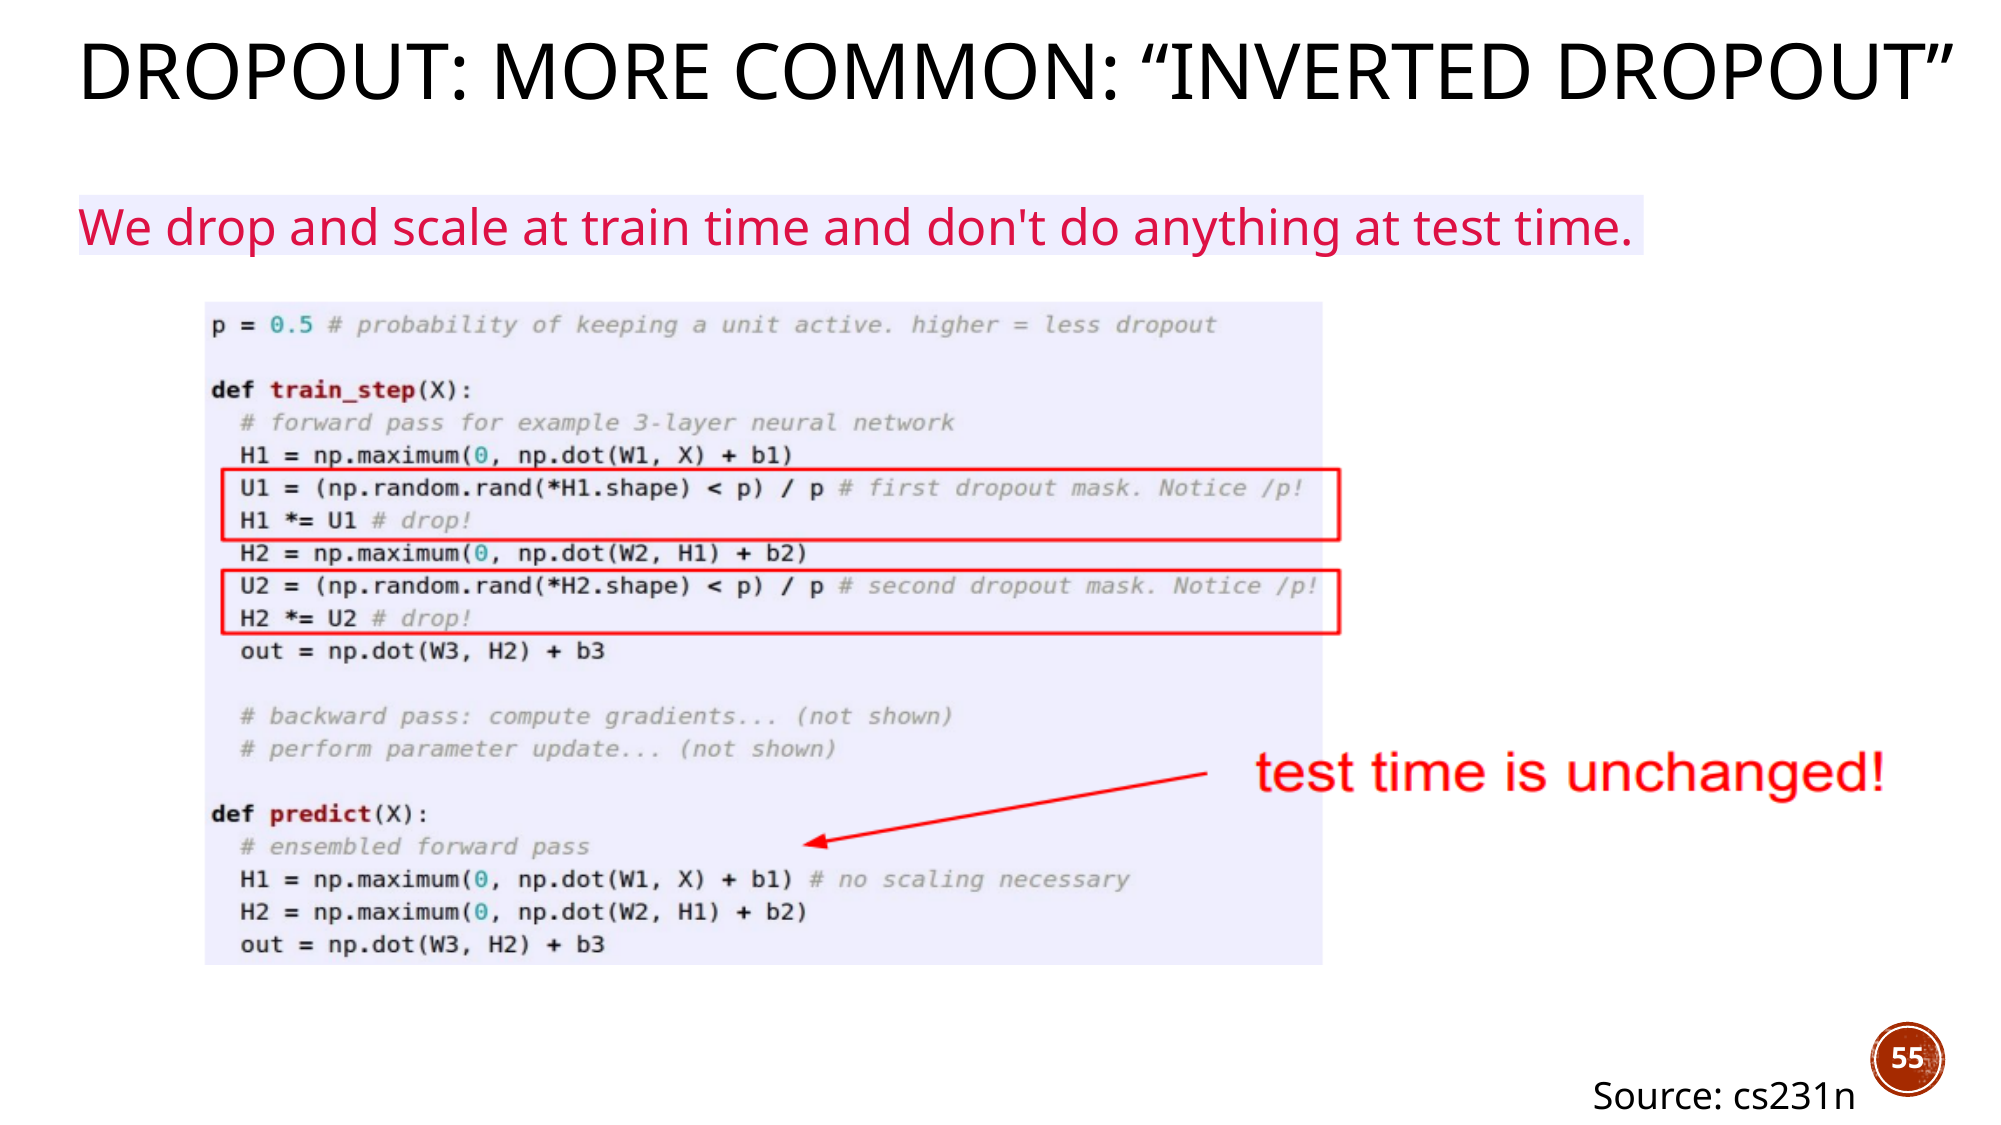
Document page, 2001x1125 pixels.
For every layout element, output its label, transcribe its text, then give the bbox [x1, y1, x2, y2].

text_box We drop and scale at train time and don't do anything at test time. [79, 194, 1644, 255]
text_box Source: cs231n [1578, 1064, 1872, 1125]
title Dropout: More common: “Inverted dropout” [62, 0, 2000, 150]
slide_number 55 [1855, 1028, 1961, 1089]
picture [200, 299, 1887, 964]
